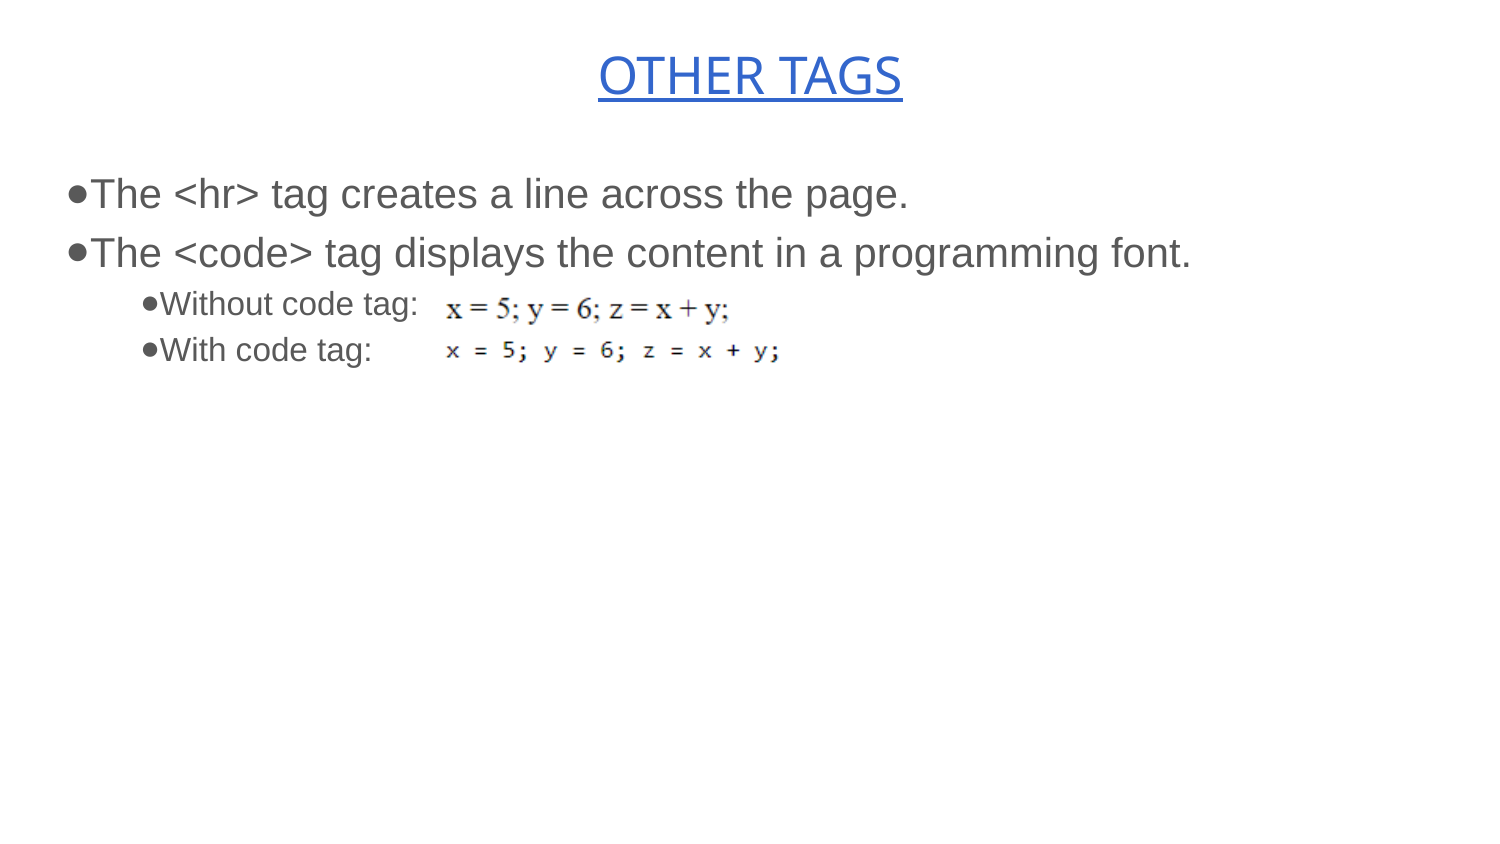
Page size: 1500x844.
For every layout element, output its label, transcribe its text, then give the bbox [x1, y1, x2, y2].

picture [427, 284, 788, 373]
subtitle The <hr> tag creates a line across the page. The <code> tag displays the content in a programming font. Without code tag: With code tag: [50, 159, 1438, 772]
title OTHER TAGS [0, 37, 1500, 110]
